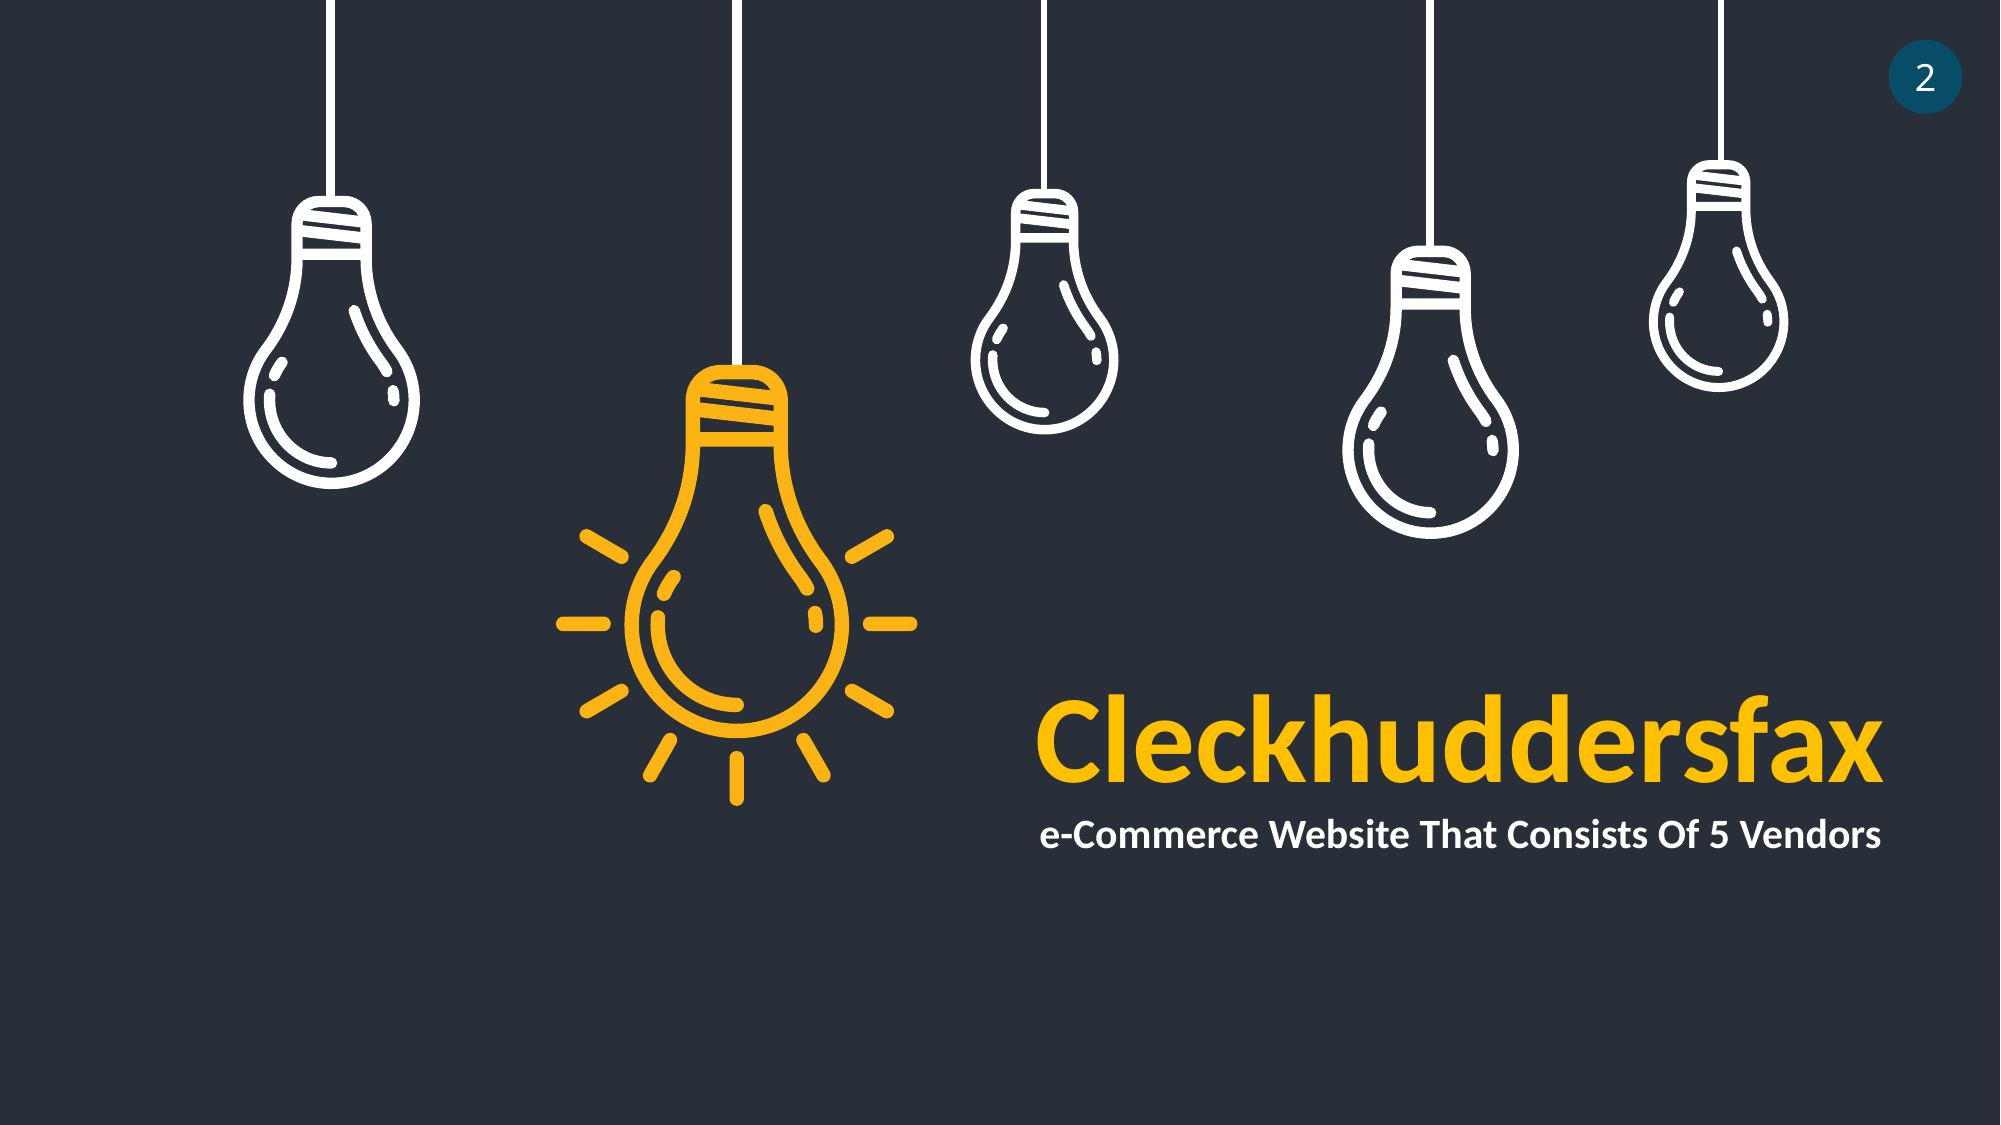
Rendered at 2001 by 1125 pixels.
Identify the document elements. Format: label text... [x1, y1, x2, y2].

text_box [243, 0, 421, 490]
text_box Cleckhuddersfax e-Commerce Website That Consists Of 5 Vendors [995, 649, 1926, 865]
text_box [970, 0, 1119, 435]
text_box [1342, 0, 1520, 540]
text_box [1648, 0, 1789, 393]
text_box 2 [1887, 38, 1964, 115]
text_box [555, 364, 918, 806]
